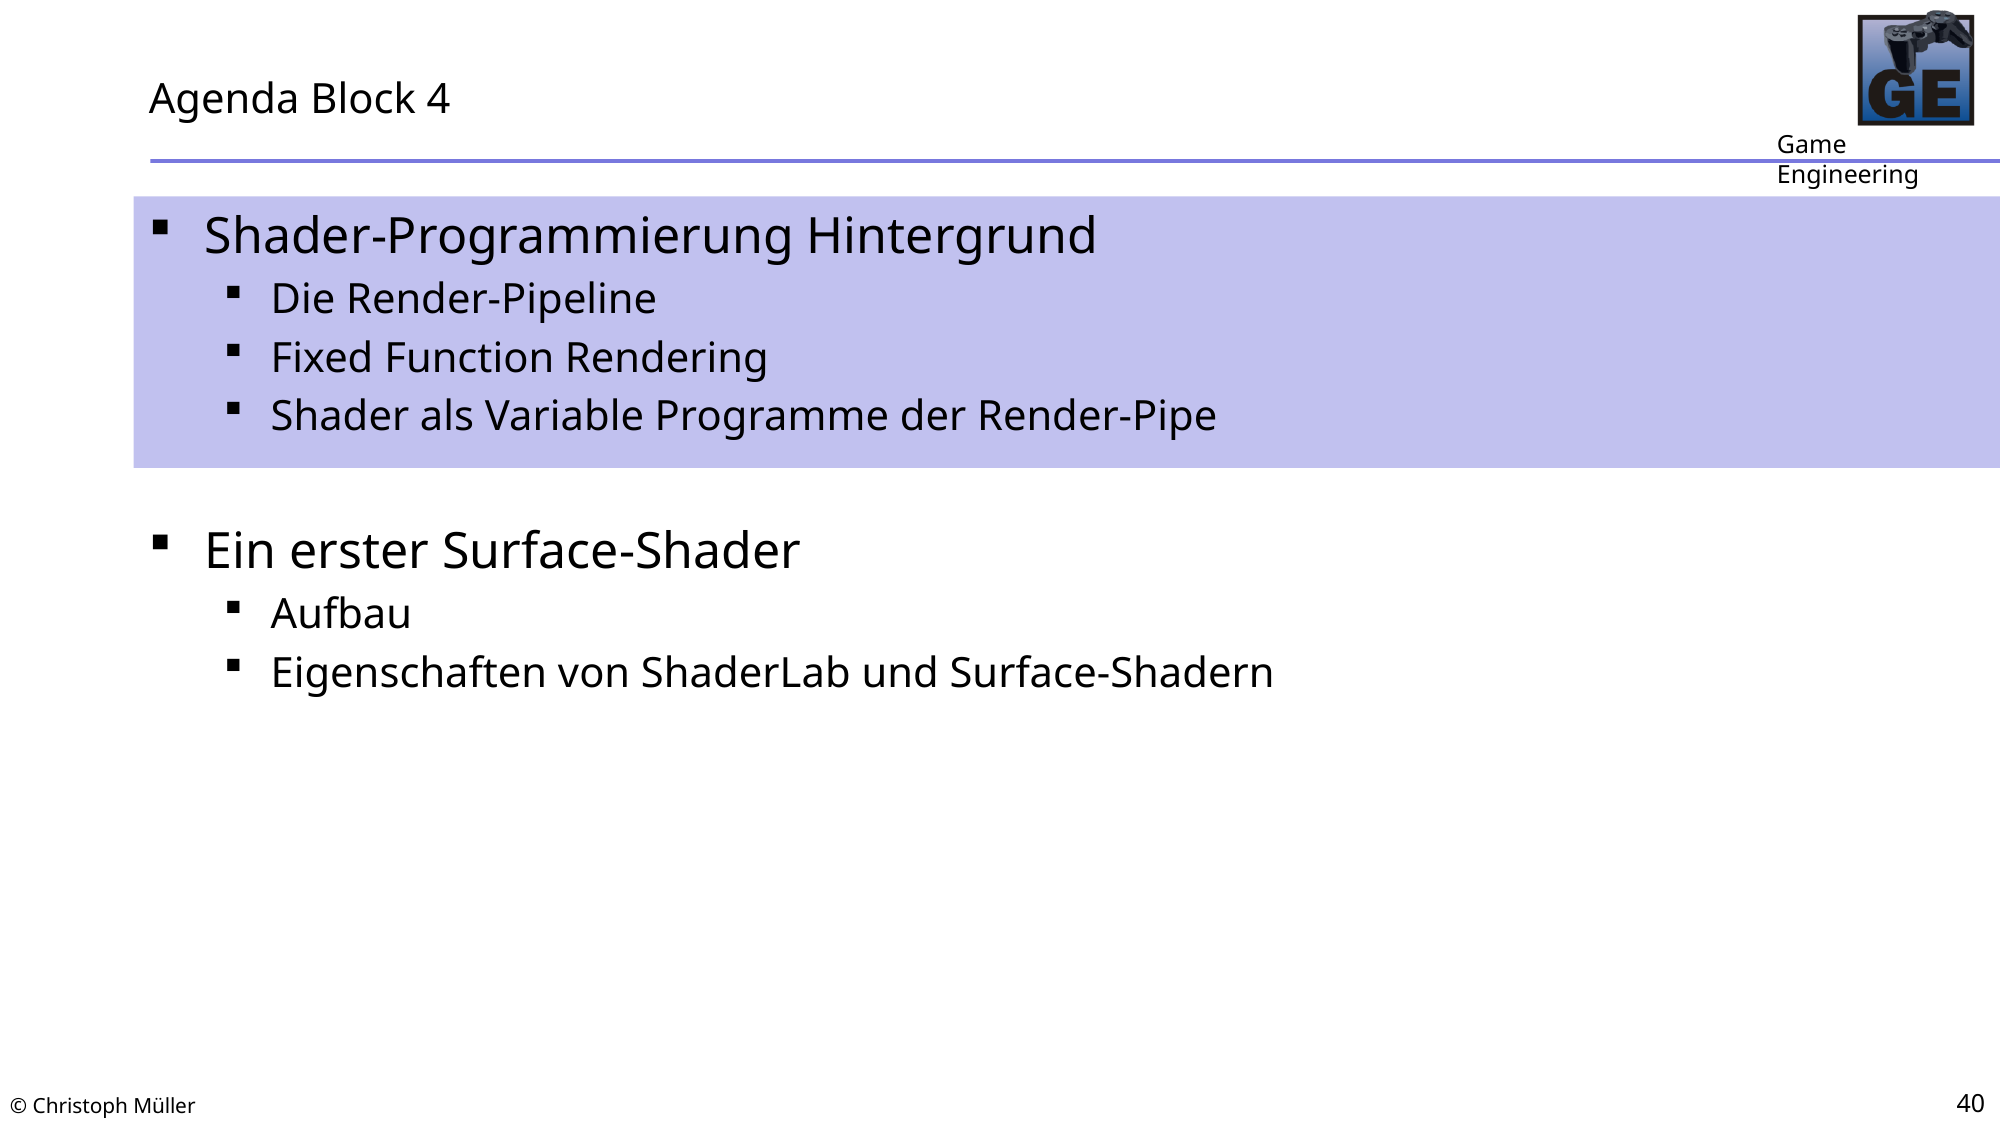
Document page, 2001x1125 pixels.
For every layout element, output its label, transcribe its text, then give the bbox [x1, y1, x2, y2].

text_box [1867, 196, 2000, 468]
list Shader-Programmierung Hintergrund Die Render-Pipeline Fixed Function Rendering Shader als Variable Programme der Render-Pipe Ein erster Surface-Shader Aufbau Eigenschaften von ShaderLab und Surface-Shadern [133, 196, 1867, 1059]
picture [1850, 8, 1981, 132]
title Agenda Block 4 [133, 42, 1236, 151]
